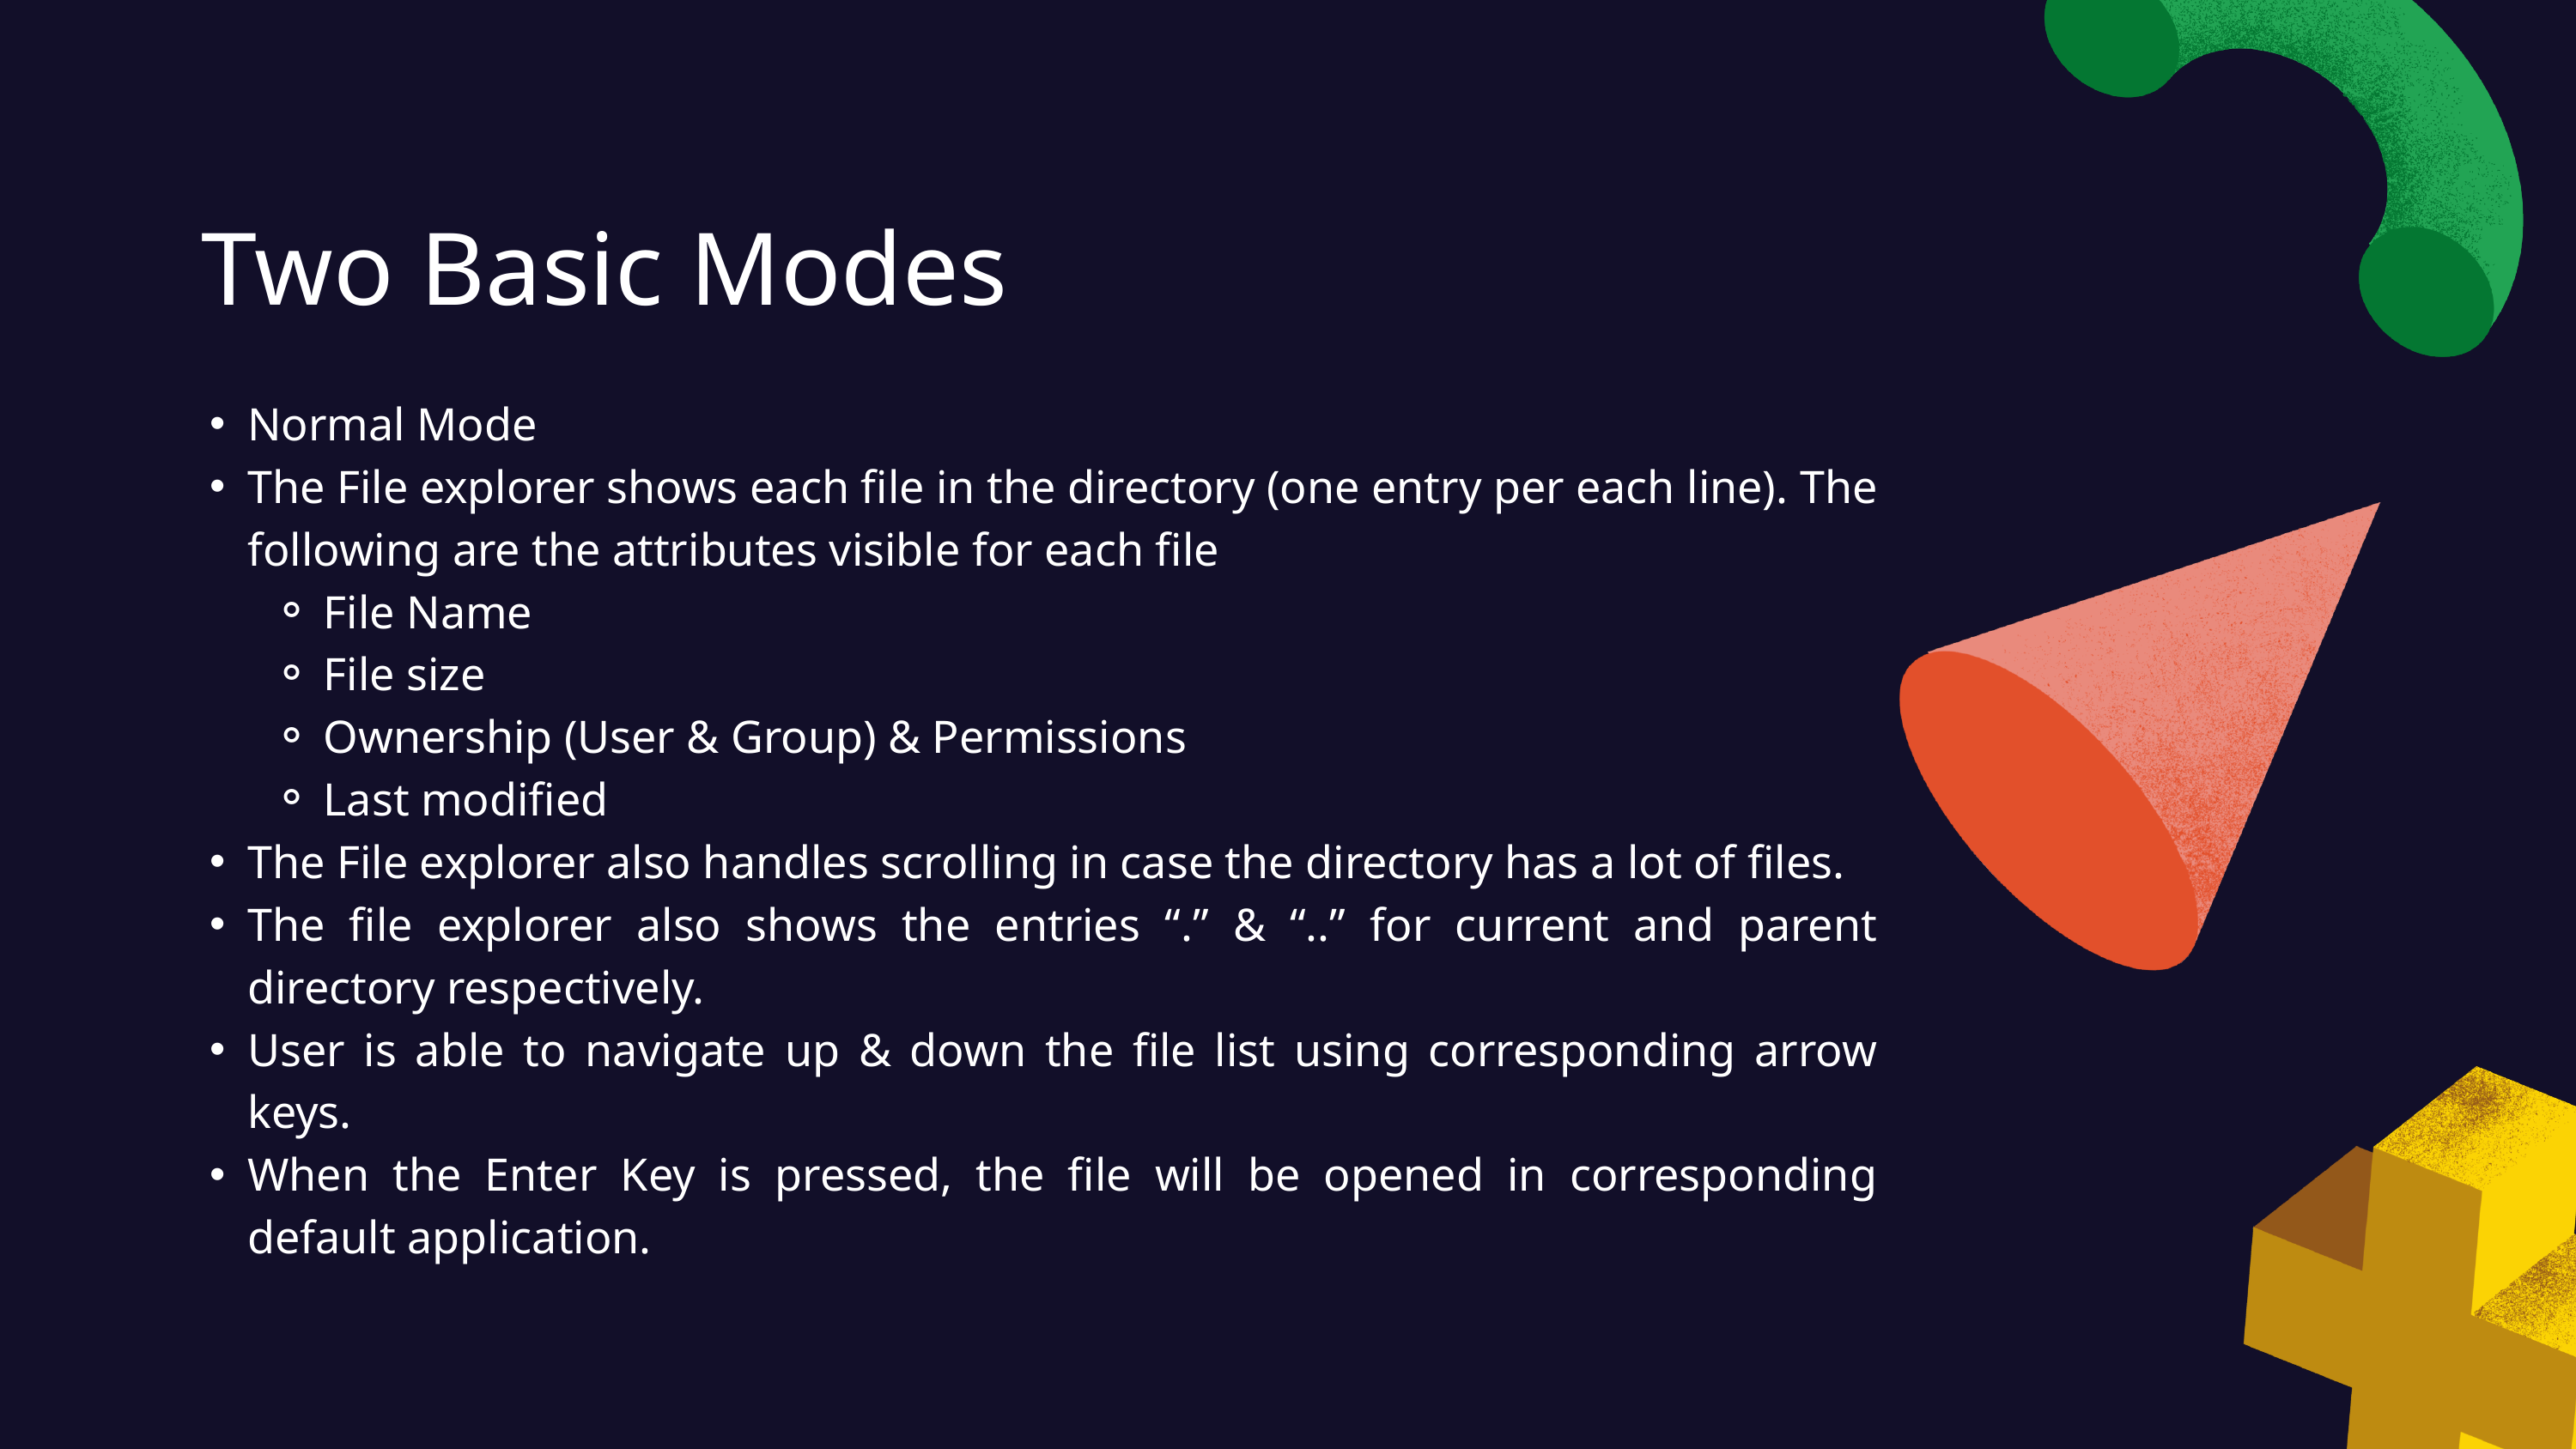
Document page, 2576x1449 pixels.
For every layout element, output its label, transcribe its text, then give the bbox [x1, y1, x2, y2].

picture [1879, 358, 2519, 1016]
picture [2172, 1011, 2576, 1449]
text_box Two Basic Modes [201, 185, 1670, 325]
text_box Normal Mode The File explorer shows each file in the directory (one entry per each line). The following are the attributes visible for each file File Name File size Ownership (User & Group) & Permissions Last modified The File explorer also handles scrolling in case the directory has a lot of files. The file explorer also shows the entries “.” & “..” for current and parent directory respectively. User is able to navigate up & down the file list using corresponding arrow keys. When the Enter Key is pressed, the file will be opened in corresponding default application. [171, 387, 1879, 1388]
picture [2036, 0, 2533, 357]
